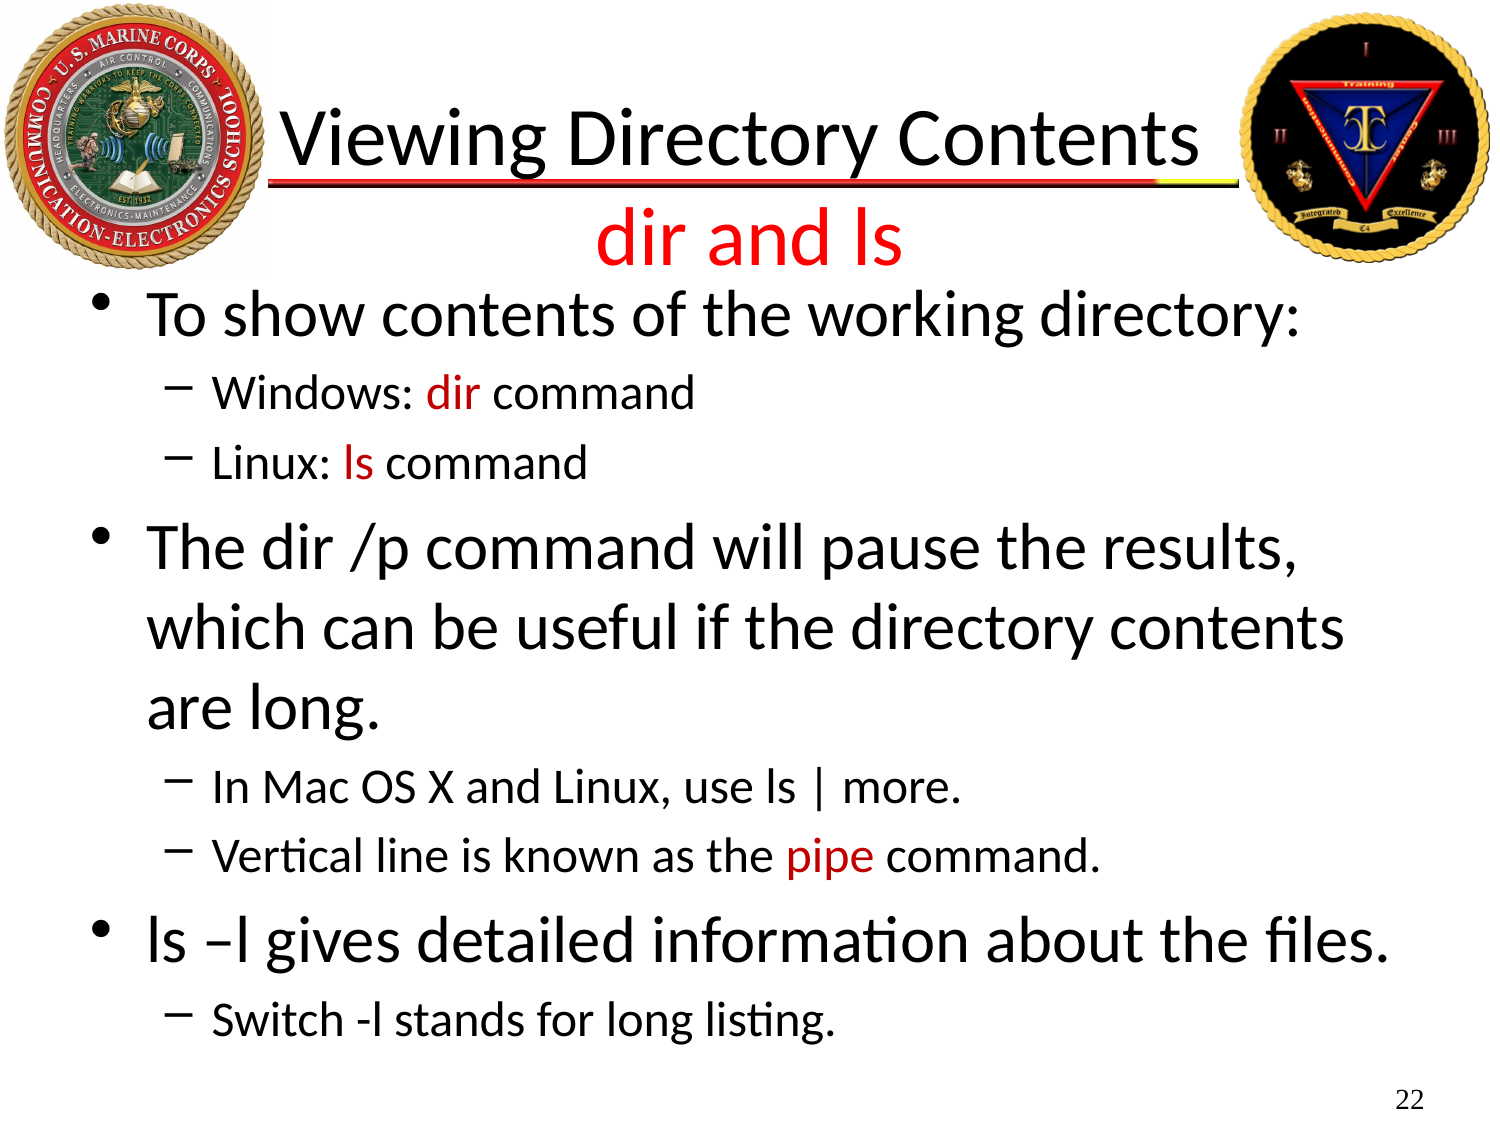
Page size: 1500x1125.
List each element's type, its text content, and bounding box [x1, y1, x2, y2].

picture [1239, 12, 1490, 263]
picture [0, 0, 268, 274]
title Viewing Directory Contents dir and ls [75, 75, 1425, 262]
list To show contents of the working directory: Windows: dir command Linux: ls command The dir /p command will pause the results, which can be useful if the directory contents are long. In Mac OS X and Linux, use ls | more. Vertical line is known as the pipe command. ls –l gives detailed information about the files. Switch -l stands for long listing. [75, 262, 1425, 1005]
